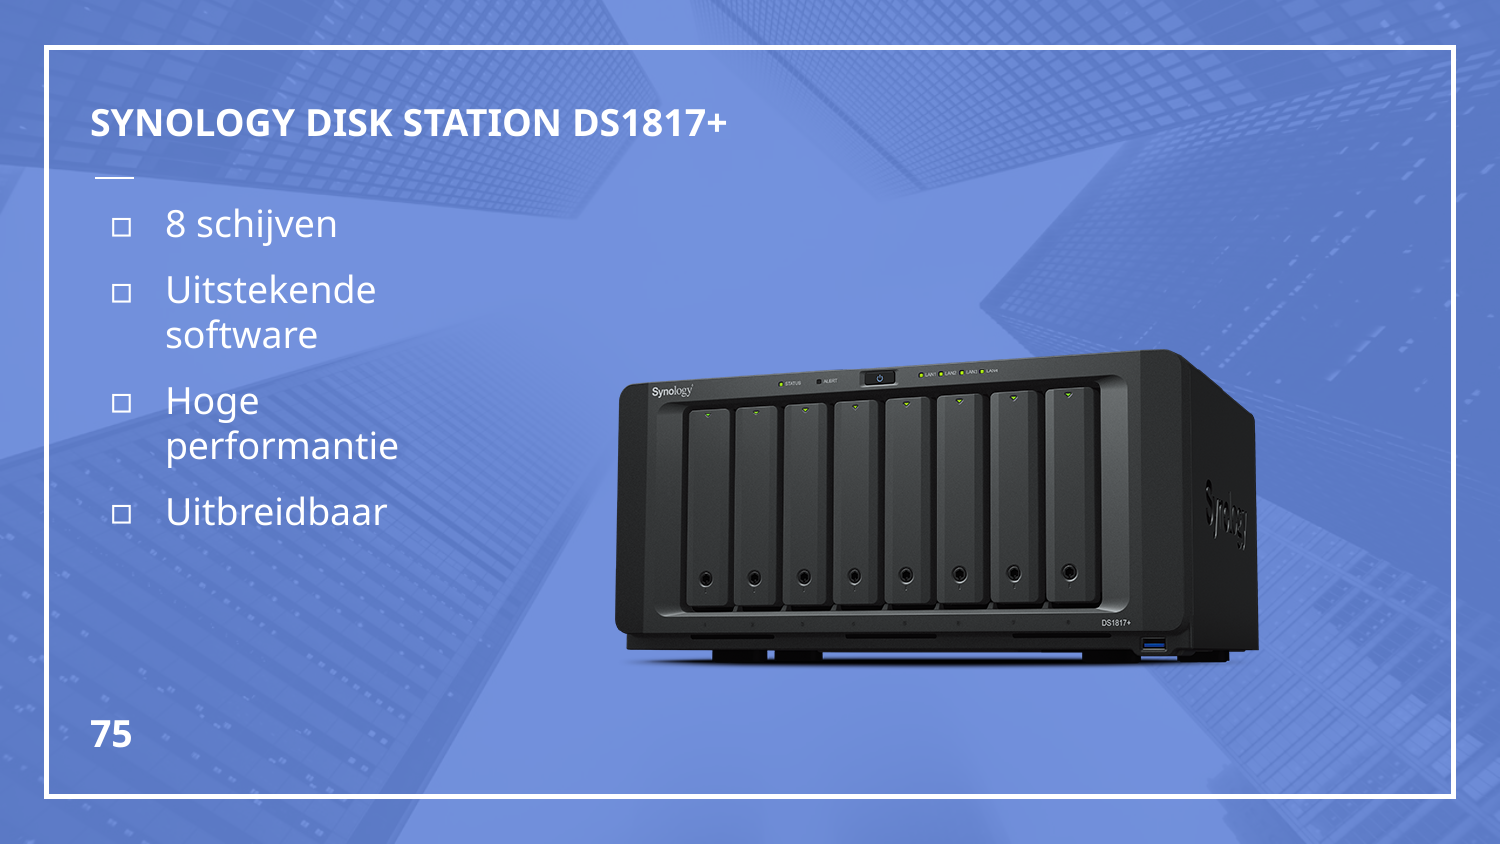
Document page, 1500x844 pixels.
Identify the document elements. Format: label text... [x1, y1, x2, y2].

picture [611, 283, 1263, 675]
slide_number 75 [75, 687, 165, 777]
list 8 schijven Uitstekende software Hoge performantie Uitbreidbaar [75, 185, 483, 621]
title SYNOLOGY DISK STATION DS1817+ [75, 83, 1389, 218]
